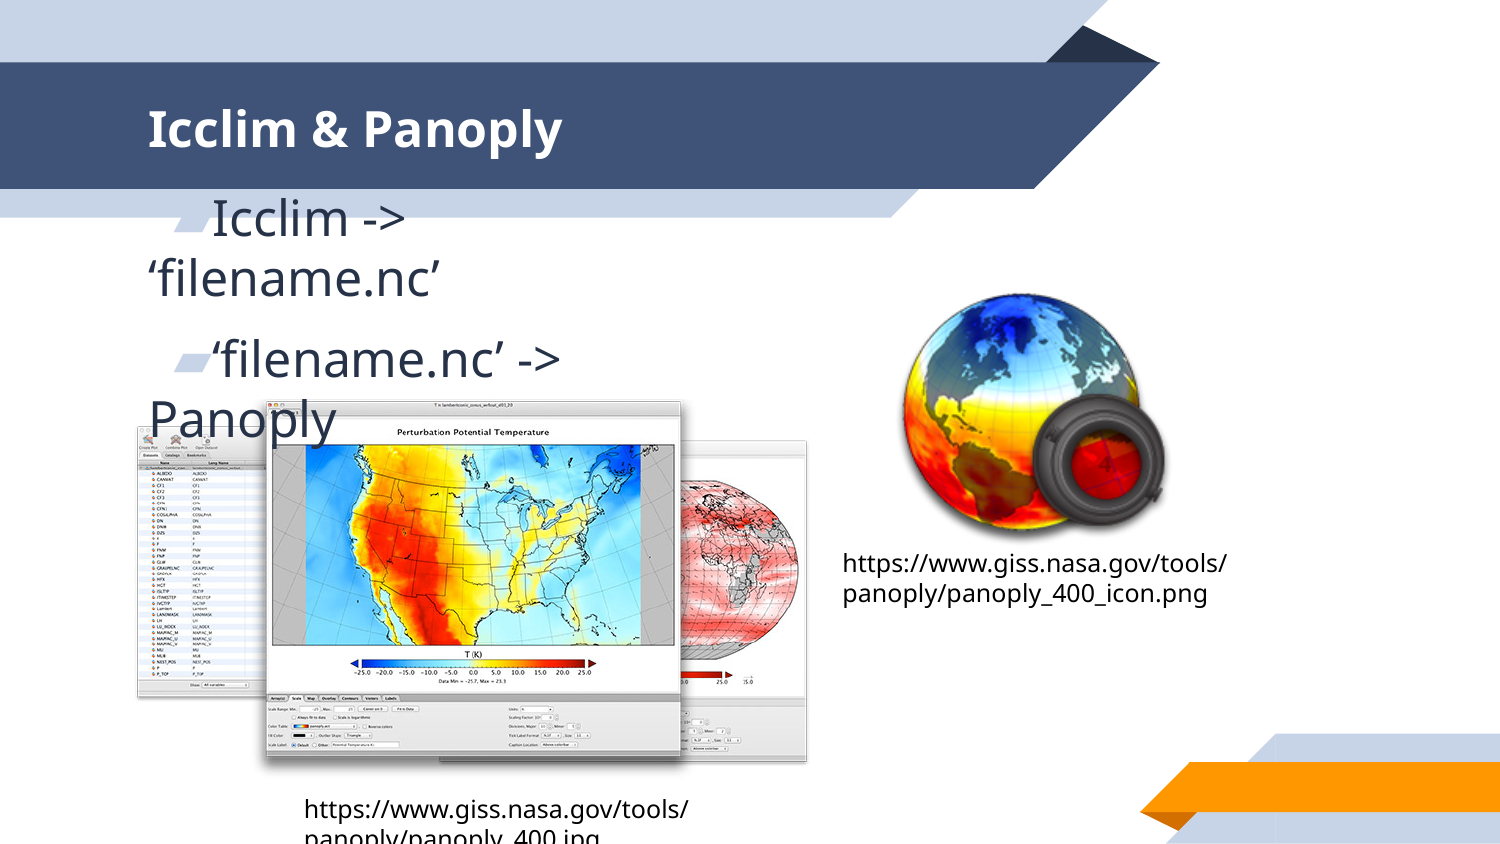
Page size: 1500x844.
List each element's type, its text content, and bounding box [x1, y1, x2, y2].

text_box https://www.giss.nasa.gov/tools/panoply/panoply_400.jpg [289, 791, 788, 844]
title Icclim & Panoply [133, 64, 1035, 190]
text_box https://www.giss.nasa.gov/tools/panoply/panoply_400_icon.png [827, 532, 1326, 613]
picture [884, 271, 1185, 573]
list Icclim -> ‘filename.nc’ ‘filename.nc’ -> Panoply [133, 217, 715, 399]
picture [133, 399, 813, 783]
